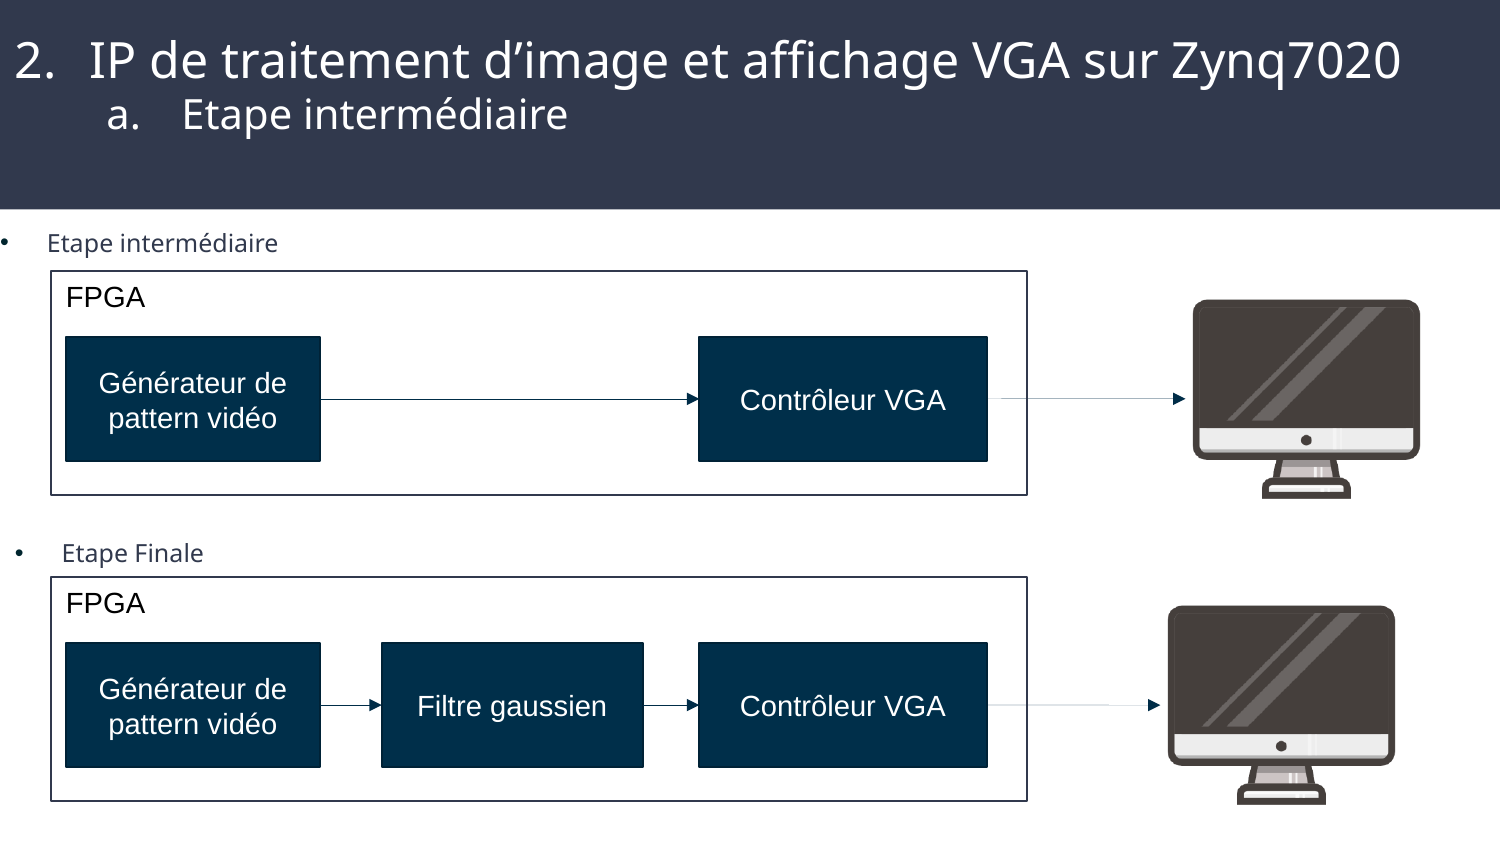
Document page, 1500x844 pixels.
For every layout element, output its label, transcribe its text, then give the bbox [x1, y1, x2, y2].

text_box FPGA [51, 588, 188, 627]
picture [1185, 278, 1427, 520]
text_box FPGA [51, 277, 188, 321]
text_box [50, 576, 1028, 802]
text_box [50, 270, 1028, 496]
picture [1160, 584, 1402, 826]
title Etape intermédiaire [0, 212, 412, 277]
text_box IP de traitement d’image et affichage VGA sur Zynq7020 Etape intermédiaire [0, 13, 1500, 197]
text_box Etape Finale [0, 522, 320, 588]
